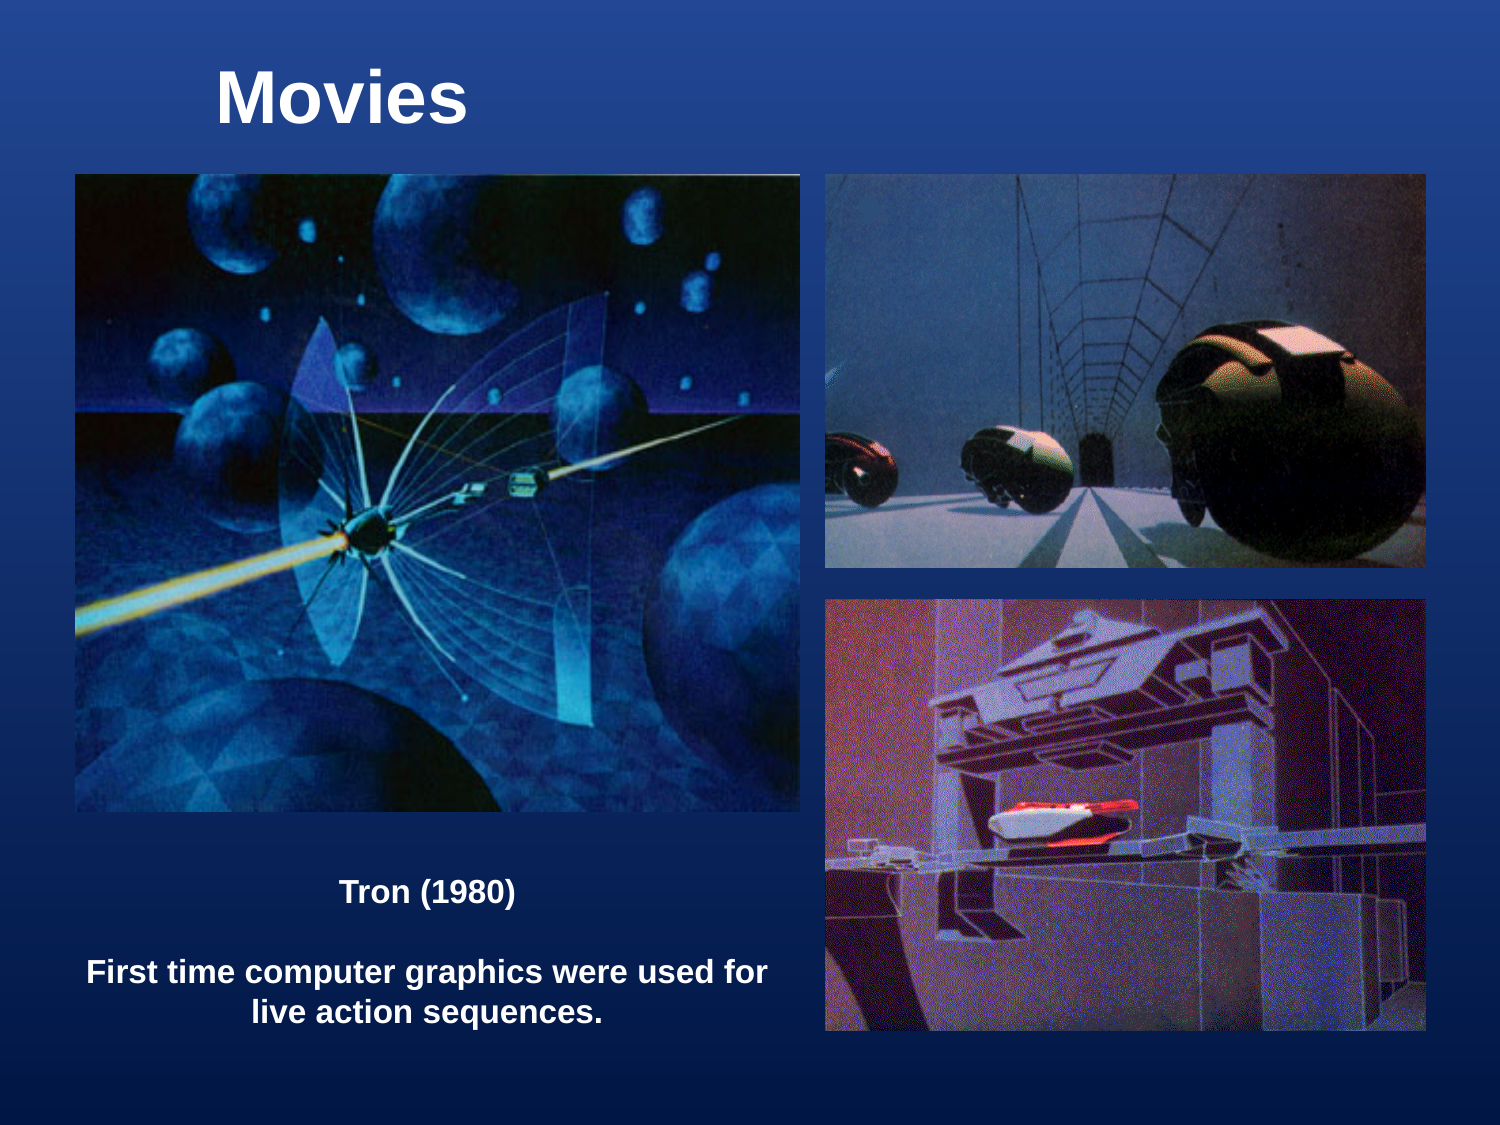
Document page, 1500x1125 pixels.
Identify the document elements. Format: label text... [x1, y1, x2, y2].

text_box Tron (1980) First time computer graphics were used for live action sequences. [71, 863, 784, 1038]
picture [824, 174, 1426, 568]
title Movies [200, 0, 1438, 188]
picture [74, 174, 801, 812]
picture [824, 599, 1426, 1032]
